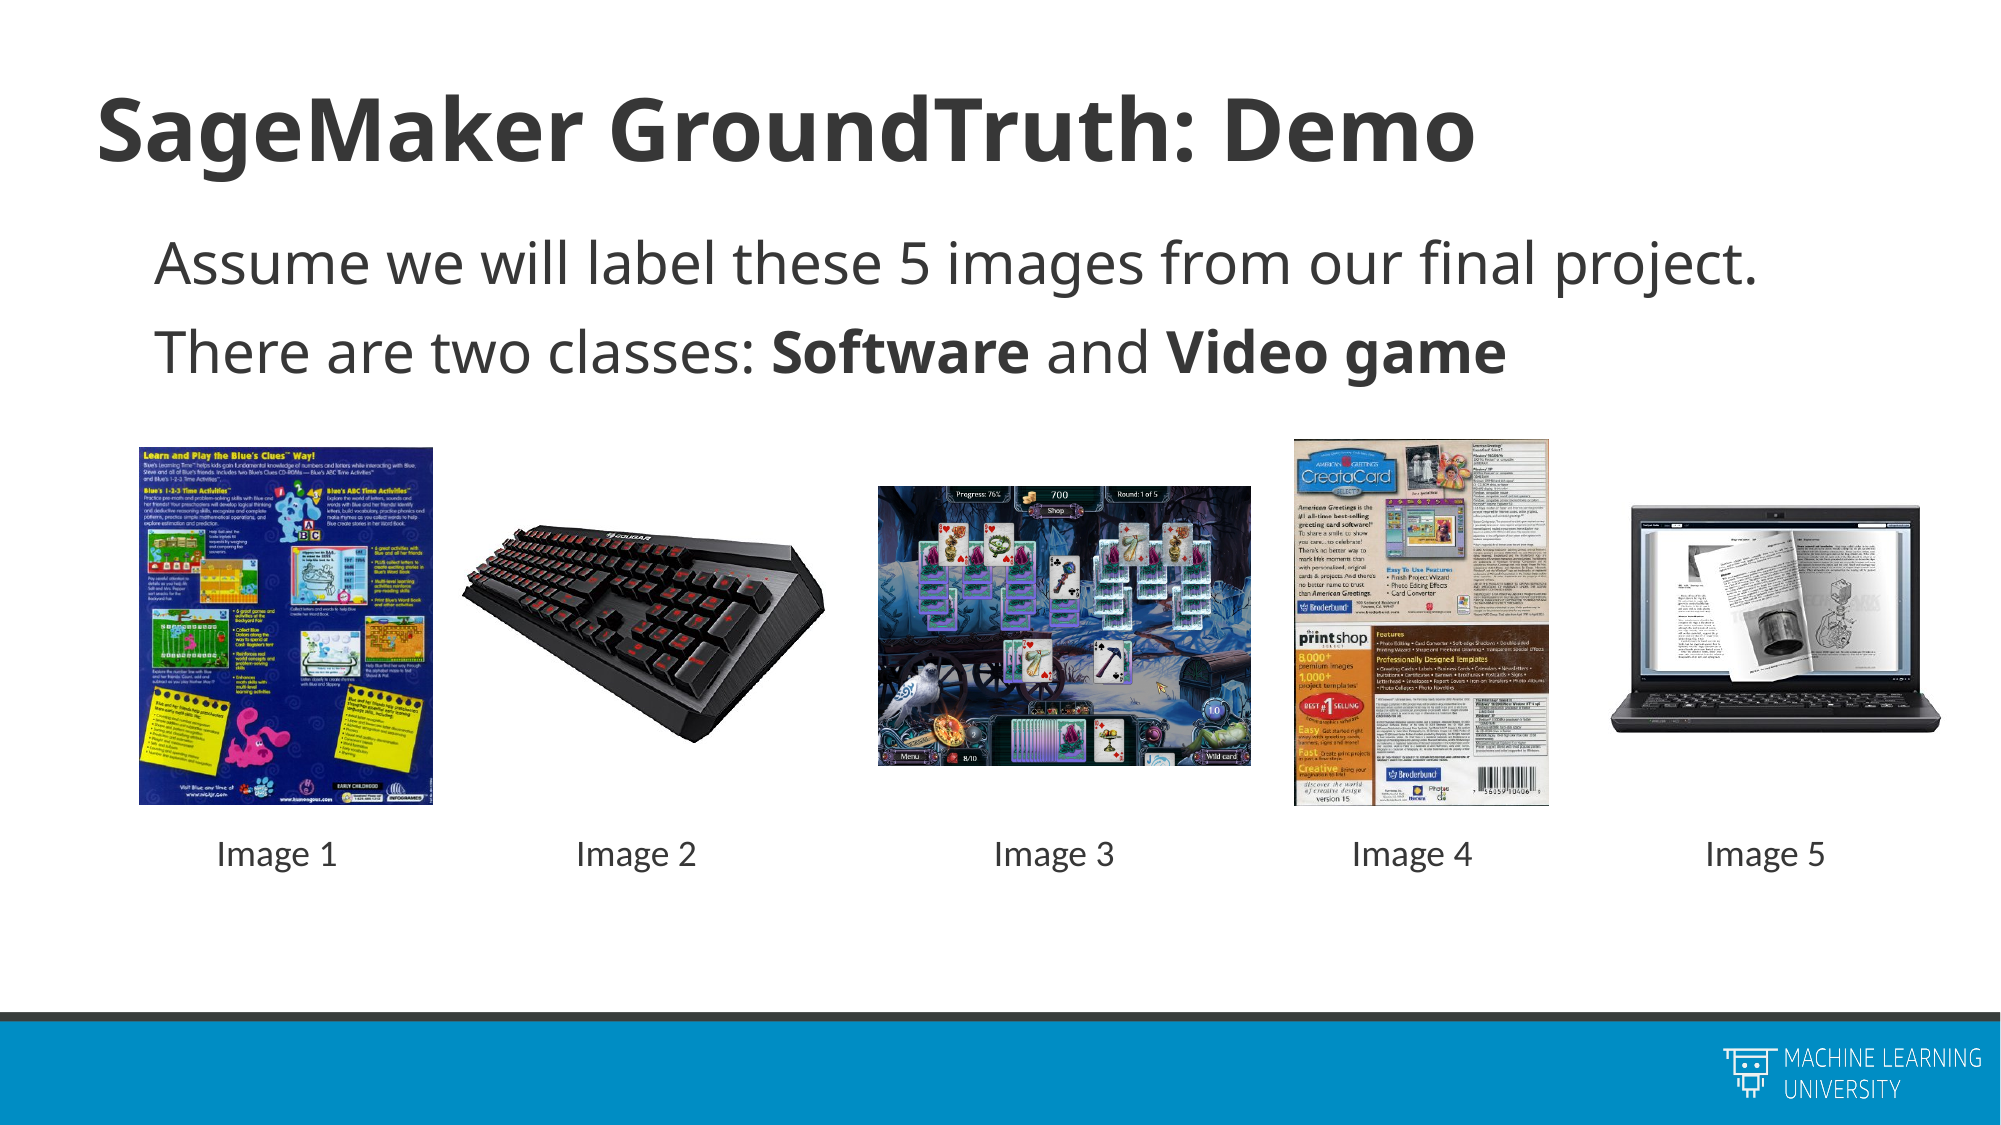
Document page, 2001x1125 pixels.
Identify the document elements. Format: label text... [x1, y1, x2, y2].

text_box Image 4 [1337, 821, 1507, 882]
picture [1724, 1049, 1777, 1097]
text_box Image 2 [561, 822, 731, 881]
picture [1568, 475, 1983, 762]
picture [450, 431, 841, 822]
text_box Image 3 [979, 821, 1149, 881]
picture [1294, 439, 1549, 806]
picture [139, 447, 433, 806]
picture [878, 486, 1251, 767]
text_box Image 1 [201, 821, 371, 881]
text_box Assume we will label these 5 images from our final project. There are two classes: Software and Video game [139, 211, 1892, 1012]
text_box Image 5 [1690, 821, 1860, 881]
title SageMaker GroundTruth: Demo [81, 78, 1807, 242]
